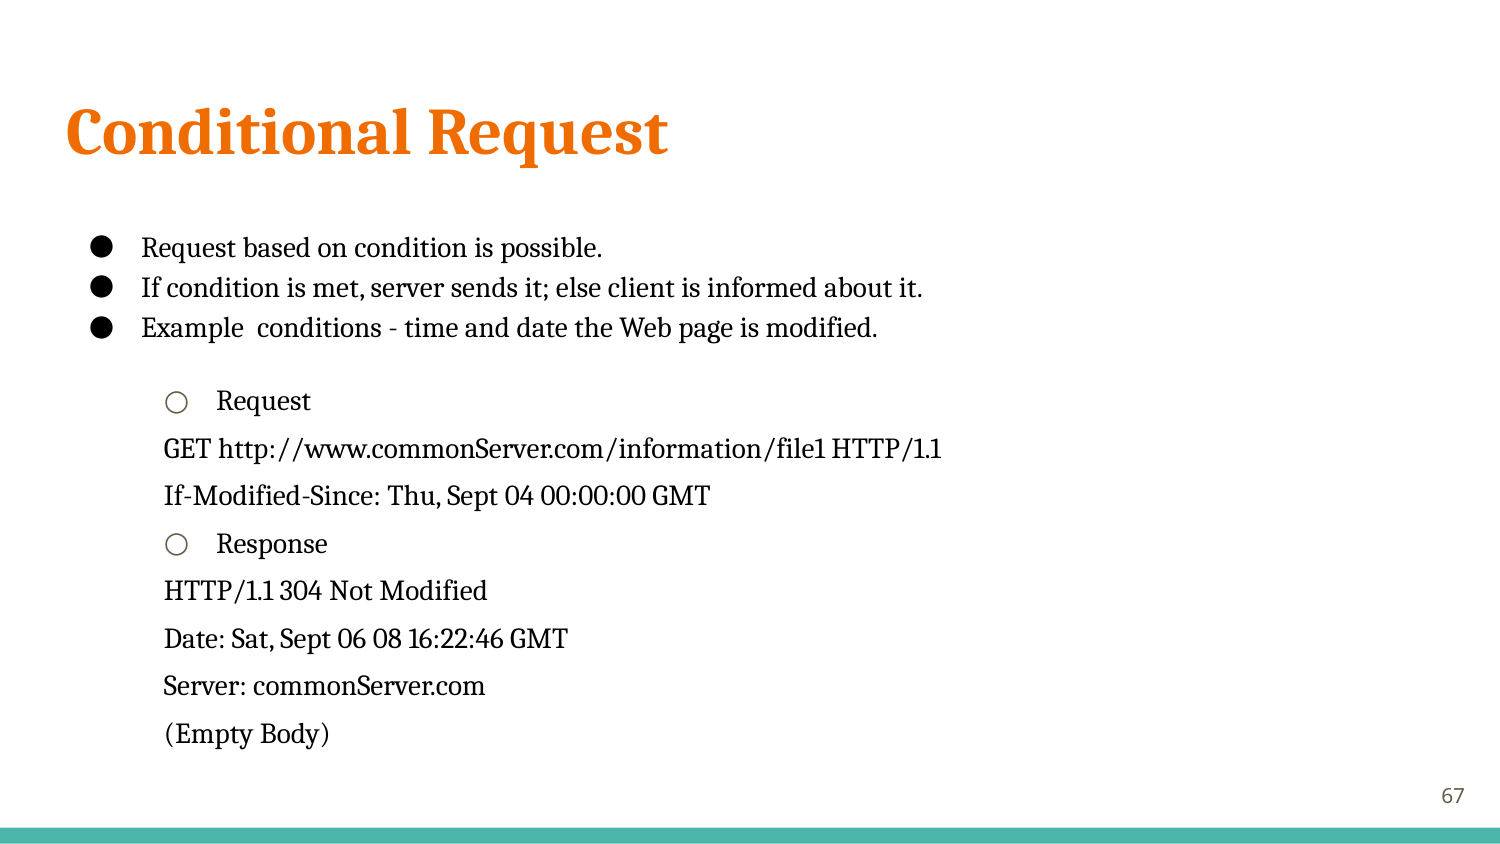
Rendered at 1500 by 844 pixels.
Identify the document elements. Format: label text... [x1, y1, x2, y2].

list Request based on condition is possible. If condition is met, server sends it; else client is informed about it. Example conditions - time and date the Web page is modified. Request GET http://www.commonServer.com/information/file1 HTTP/1.1 If-Modified-Since: Thu, Sept 04 00:00:00 GMT Response HTTP/1.1 304 Not Modified Date: Sat, Sept 06 08 16:22:46 GMT Server: commonServer.com (Empty Body) [51, 207, 1449, 750]
slide_number ‹#› [1389, 764, 1480, 830]
title Conditional Request [51, 72, 1449, 189]
